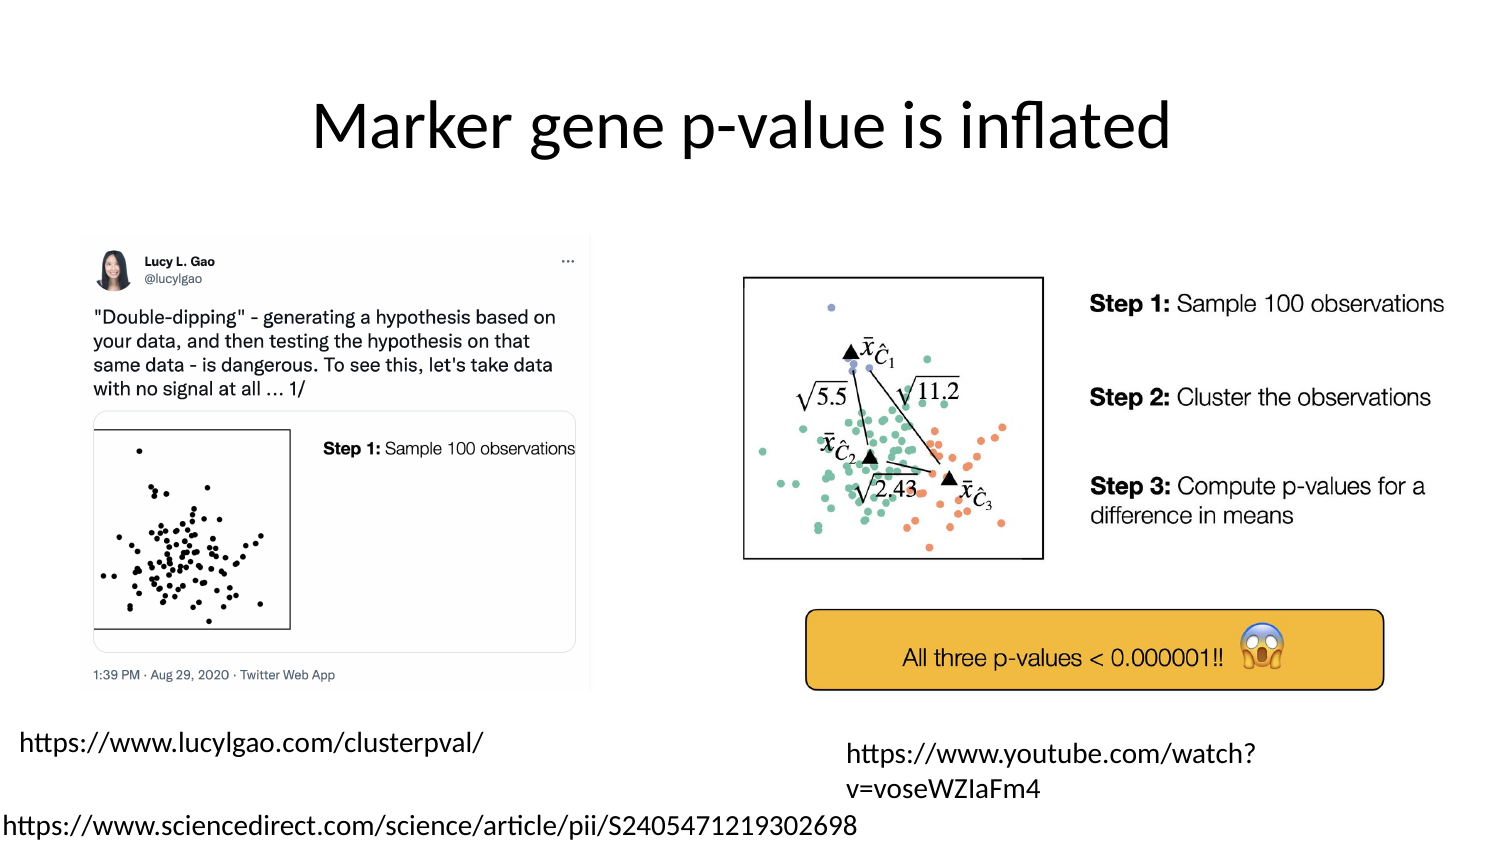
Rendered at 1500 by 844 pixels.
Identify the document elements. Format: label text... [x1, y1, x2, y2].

picture [80, 234, 595, 691]
title Marker gene p-value is inflated [103, 44, 1397, 208]
text_box https://www.lucylgao.com/clusterpval/ [7, 717, 603, 764]
text_box https://www.youtube.com/watch?v=voseWZIaFm4 [834, 728, 1448, 810]
picture [722, 246, 1476, 703]
text_box https://www.sciencedirect.com/science/article/pii/S2405471219302698 [0, 801, 964, 844]
